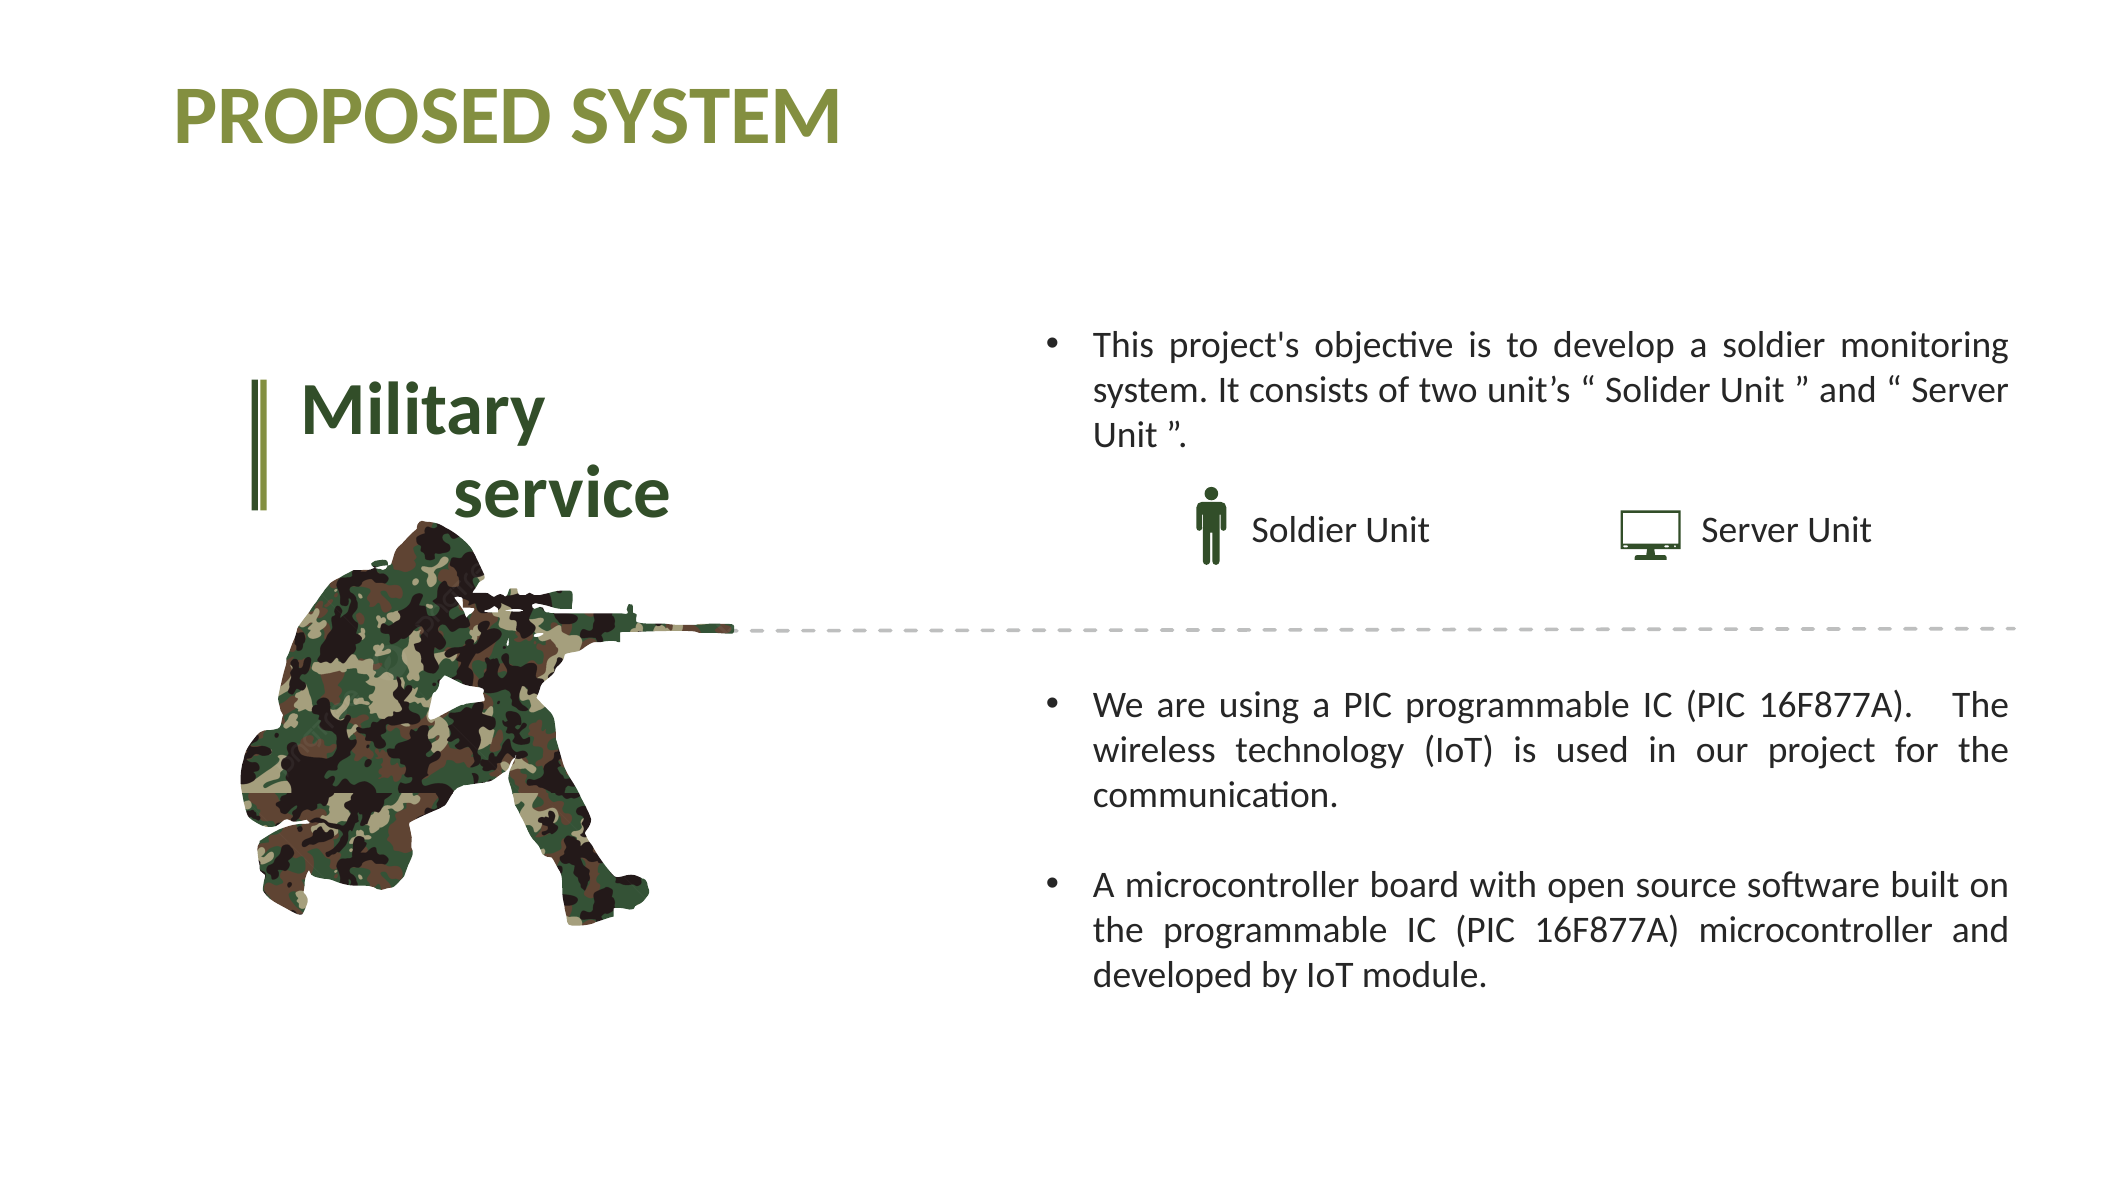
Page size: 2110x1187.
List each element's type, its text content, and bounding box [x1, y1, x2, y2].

text_box This project's objective is to develop a soldier monitoring system. It consists of two unit’s “ Solider Unit ” and “ Server Unit ”. We are using a PIC programmable IC (PIC 16F877A). The wireless technology (IoT) is used in our project for the communication. A microcontroller board with open source software built on the programmable IC (PIC 16F877A) microcontroller and developed by IoT module. [1030, 312, 2026, 1004]
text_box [251, 379, 267, 511]
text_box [1196, 486, 1894, 565]
text_box [240, 541, 735, 926]
list PROPOSED SYSTEM [0, 58, 1510, 185]
text_box Military service [285, 357, 795, 541]
